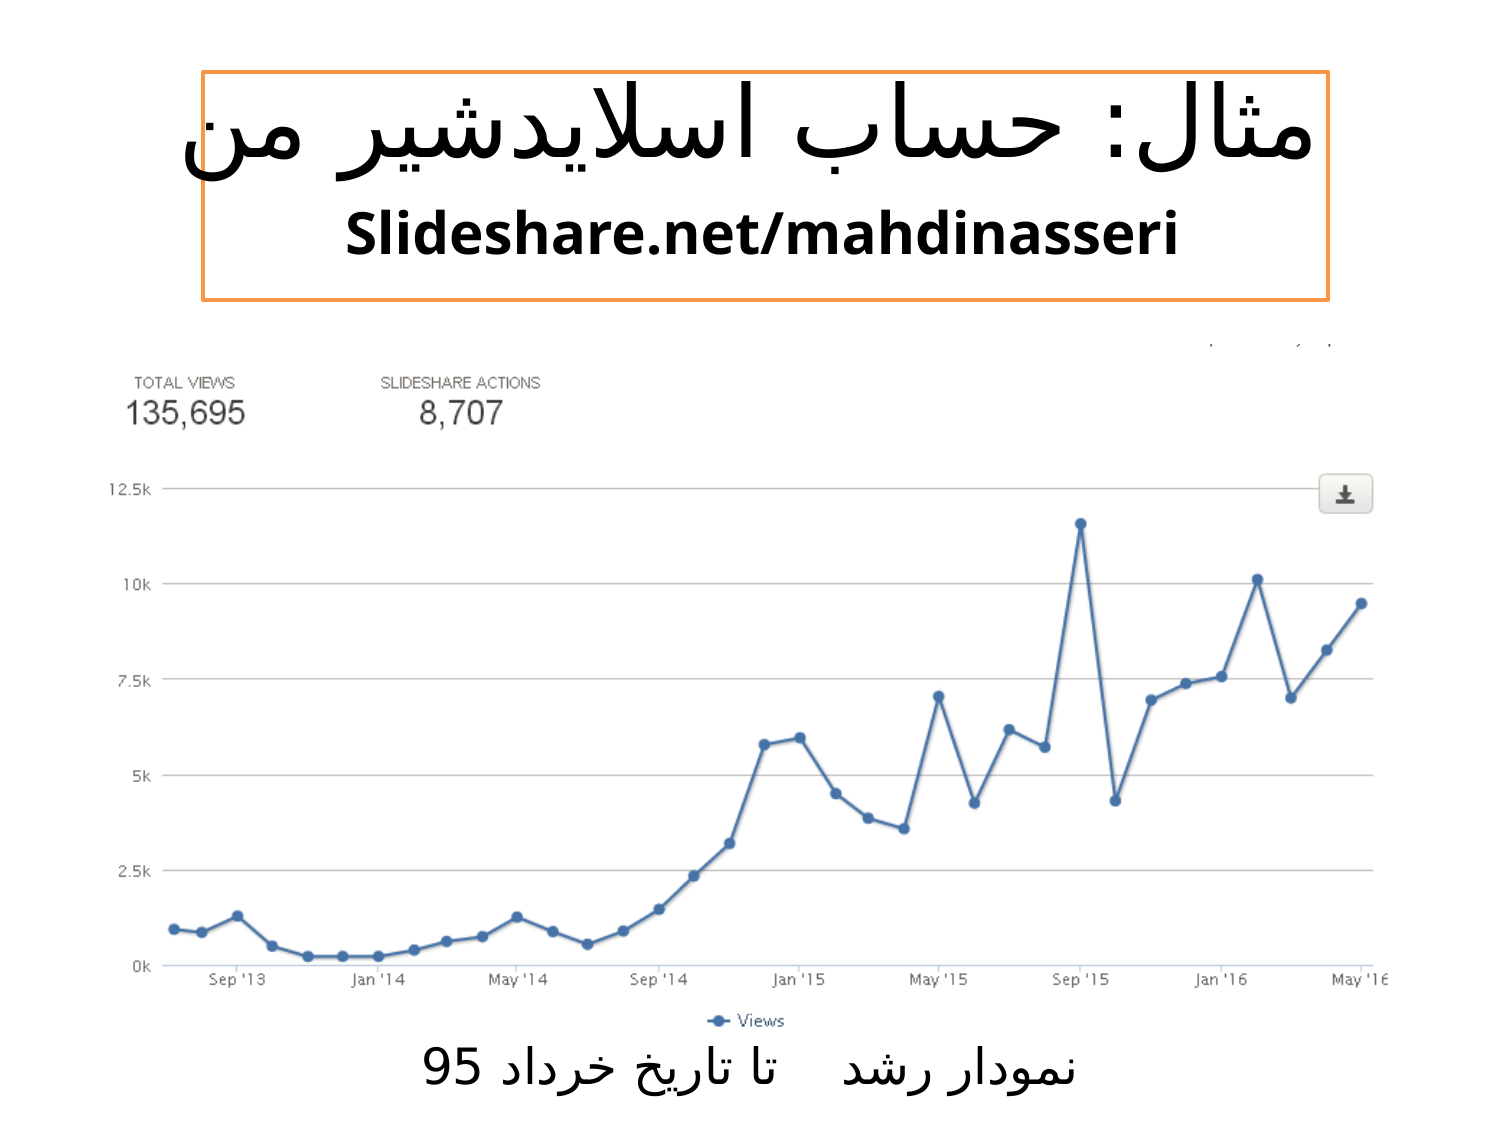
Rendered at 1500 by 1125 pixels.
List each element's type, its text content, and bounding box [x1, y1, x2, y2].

text_box Slideshare.net/mahdinasseri [199, 189, 1325, 274]
text_box مثال: حساب اسلایدشیر من [0, 50, 1500, 185]
picture [99, 344, 1424, 1051]
text_box [201, 185, 1330, 302]
text_box نمودار رشد تا تاریخ خرداد 95 [0, 1026, 1500, 1102]
